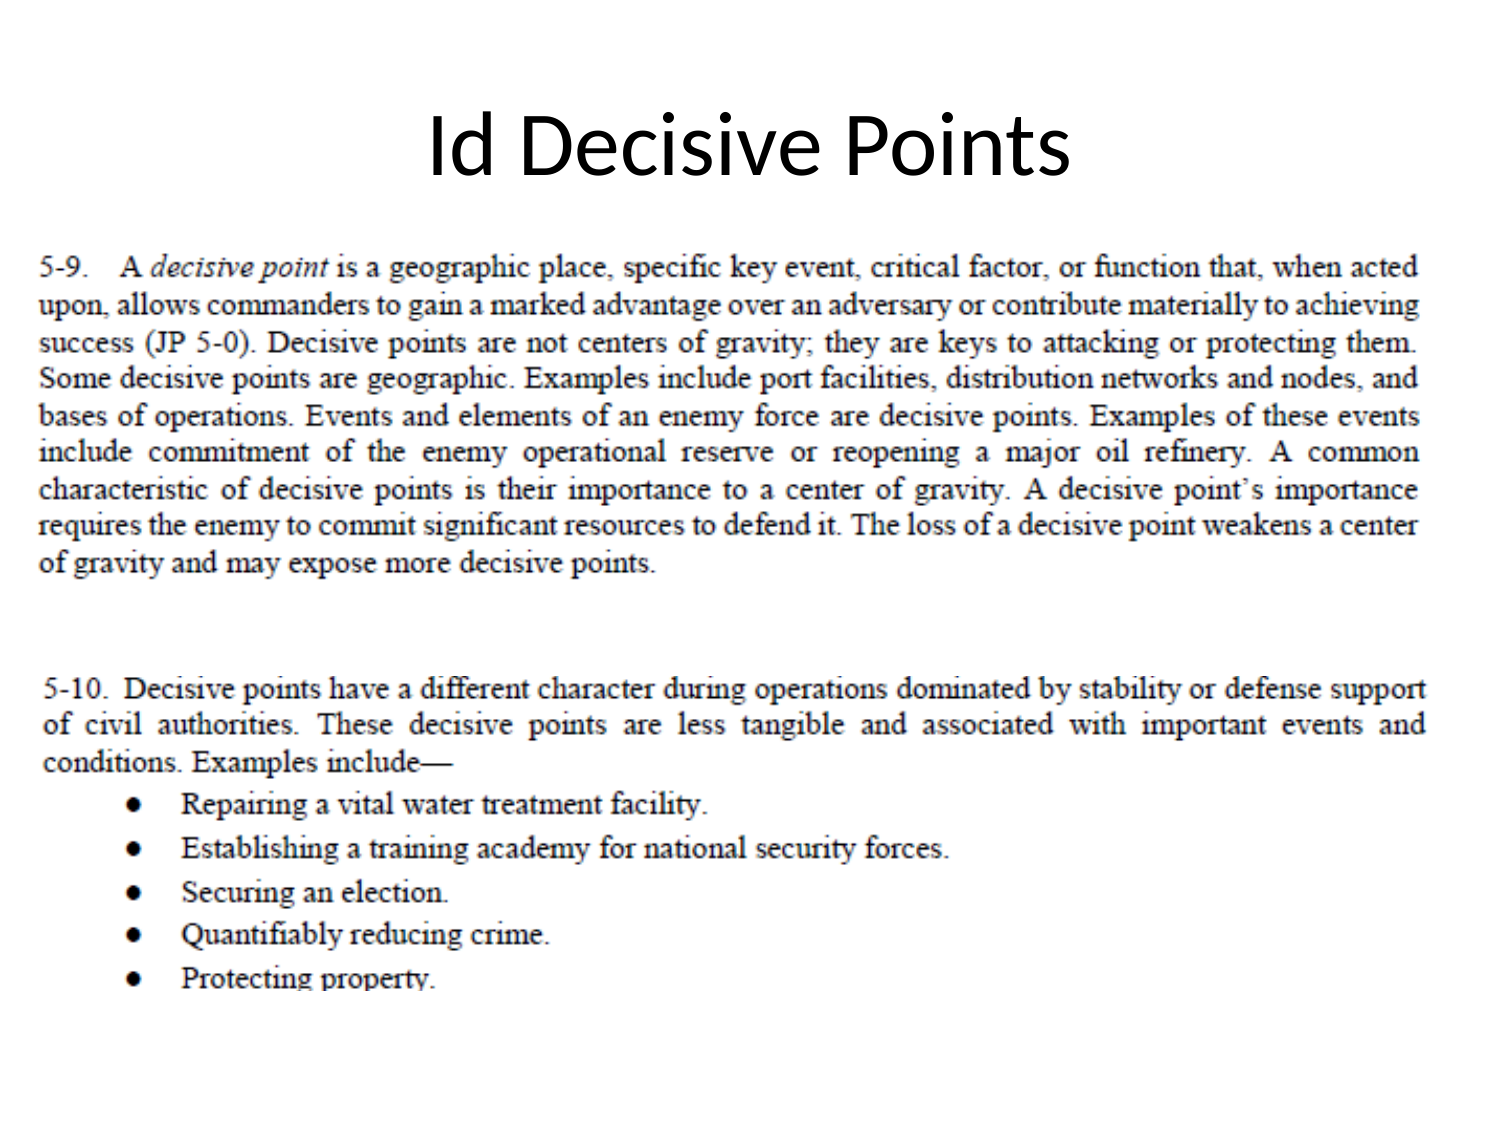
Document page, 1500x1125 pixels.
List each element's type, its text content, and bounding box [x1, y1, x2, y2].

picture [31, 676, 1442, 992]
title Id Decisive Points [75, 45, 1425, 233]
picture [31, 248, 1442, 591]
